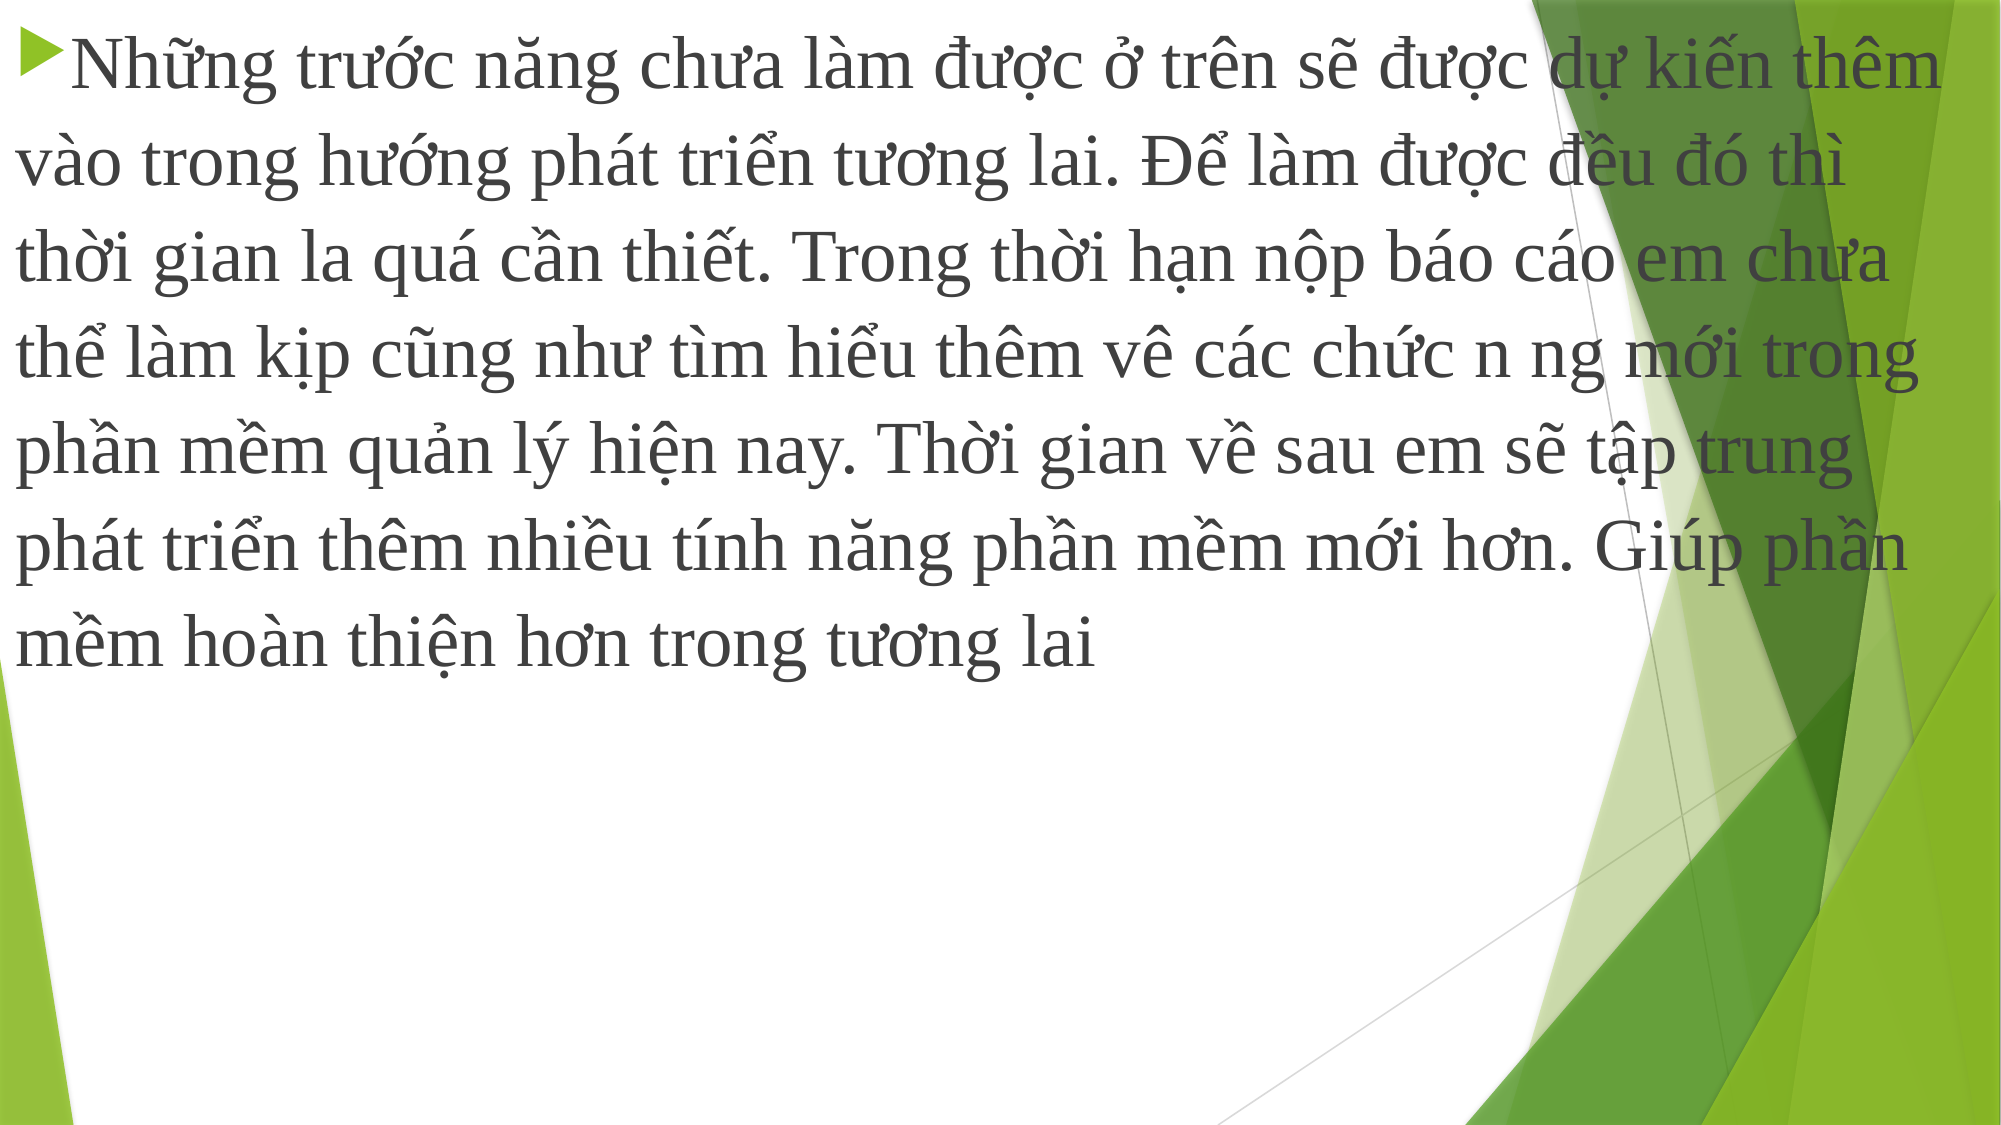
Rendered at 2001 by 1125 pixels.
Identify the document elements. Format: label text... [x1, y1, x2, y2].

list Những trước năng chưa làm được ở trên sẽ được dự kiến thêm vào trong hướng phát triển tương lai. Để làm được đều đó thì thời gian la quá cần thiết. Trong thời hạn nộp báo cáo em chưa thể làm kịp cũng như tìm hiểu thêm vê các chức n ng mới trong phần mềm quản lý hiện nay. Thời gian về sau em sẽ tập trung phát triển thêm nhiều tính năng phần mềm mới hơn. Giúp phần mềm hoàn thiện hơn trong tương lai [0, 0, 2000, 1125]
